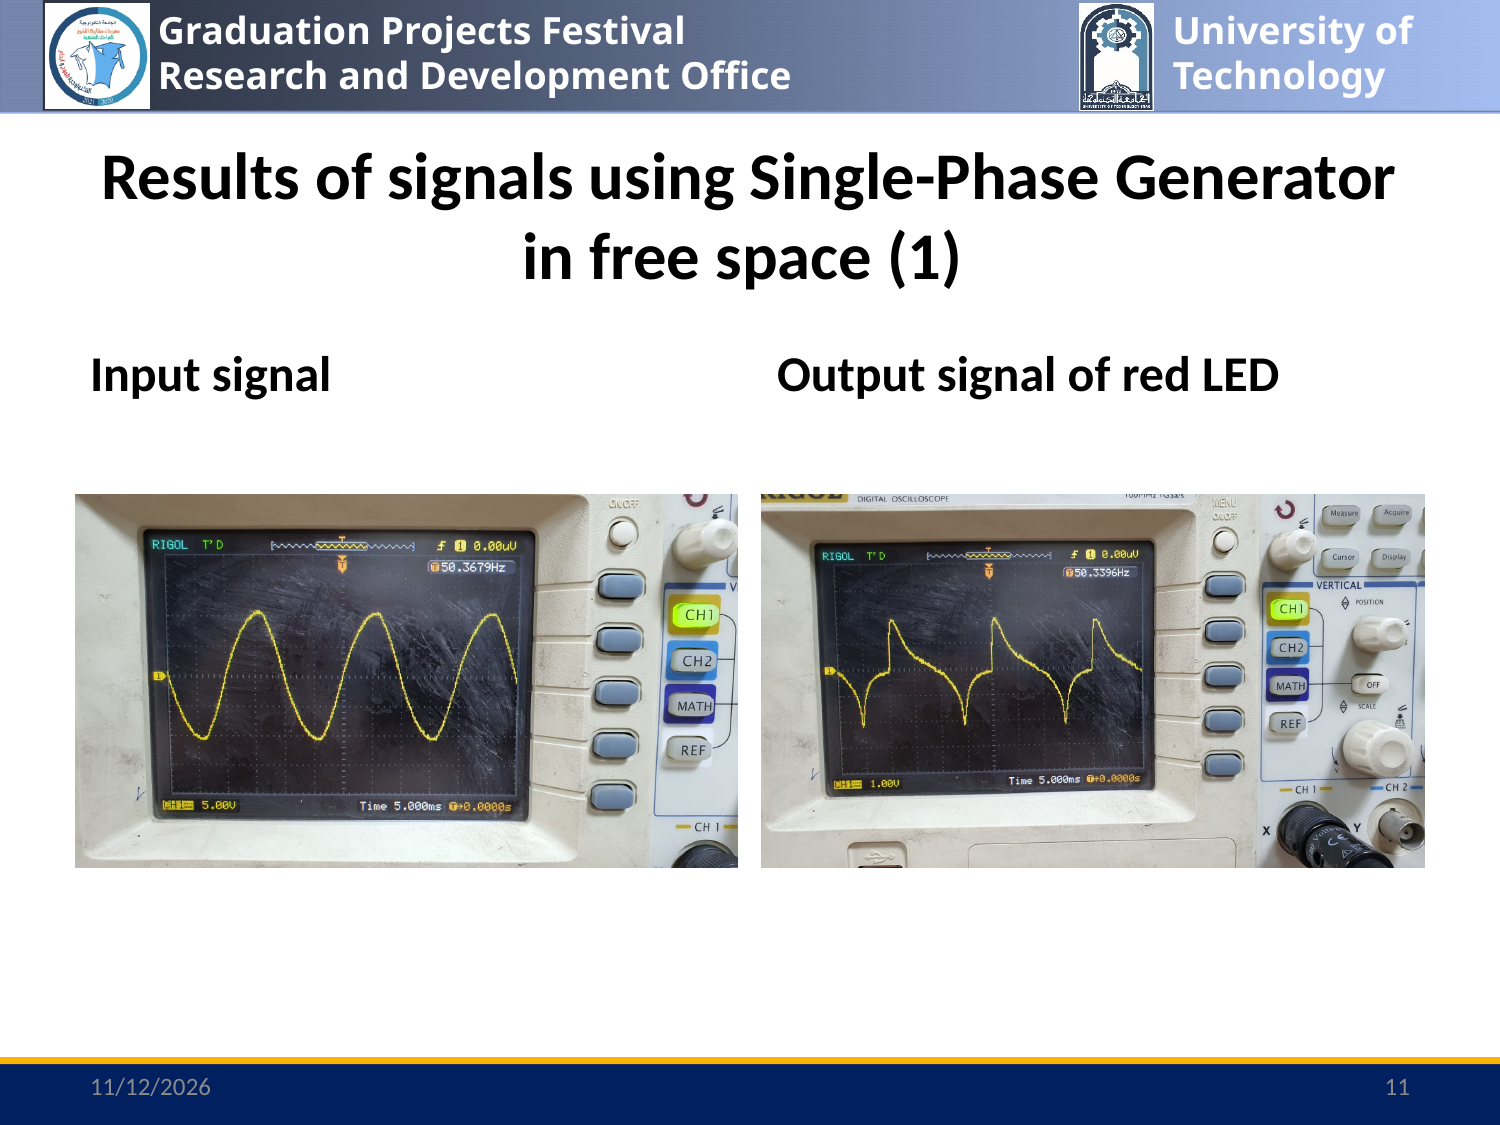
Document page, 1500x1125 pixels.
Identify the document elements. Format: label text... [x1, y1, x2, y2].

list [761, 494, 1426, 868]
picture [1079, 3, 1154, 111]
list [74, 494, 738, 868]
title Results of signals using Single-Phase Generator in free space (1) [75, 125, 1425, 233]
slide_number 11 [1074, 1055, 1425, 1116]
footer [512, 1055, 988, 1116]
list Input signal [75, 304, 738, 410]
picture [45, 3, 150, 109]
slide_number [75, 1055, 425, 1116]
list Output signal of red LED [761, 304, 1425, 410]
